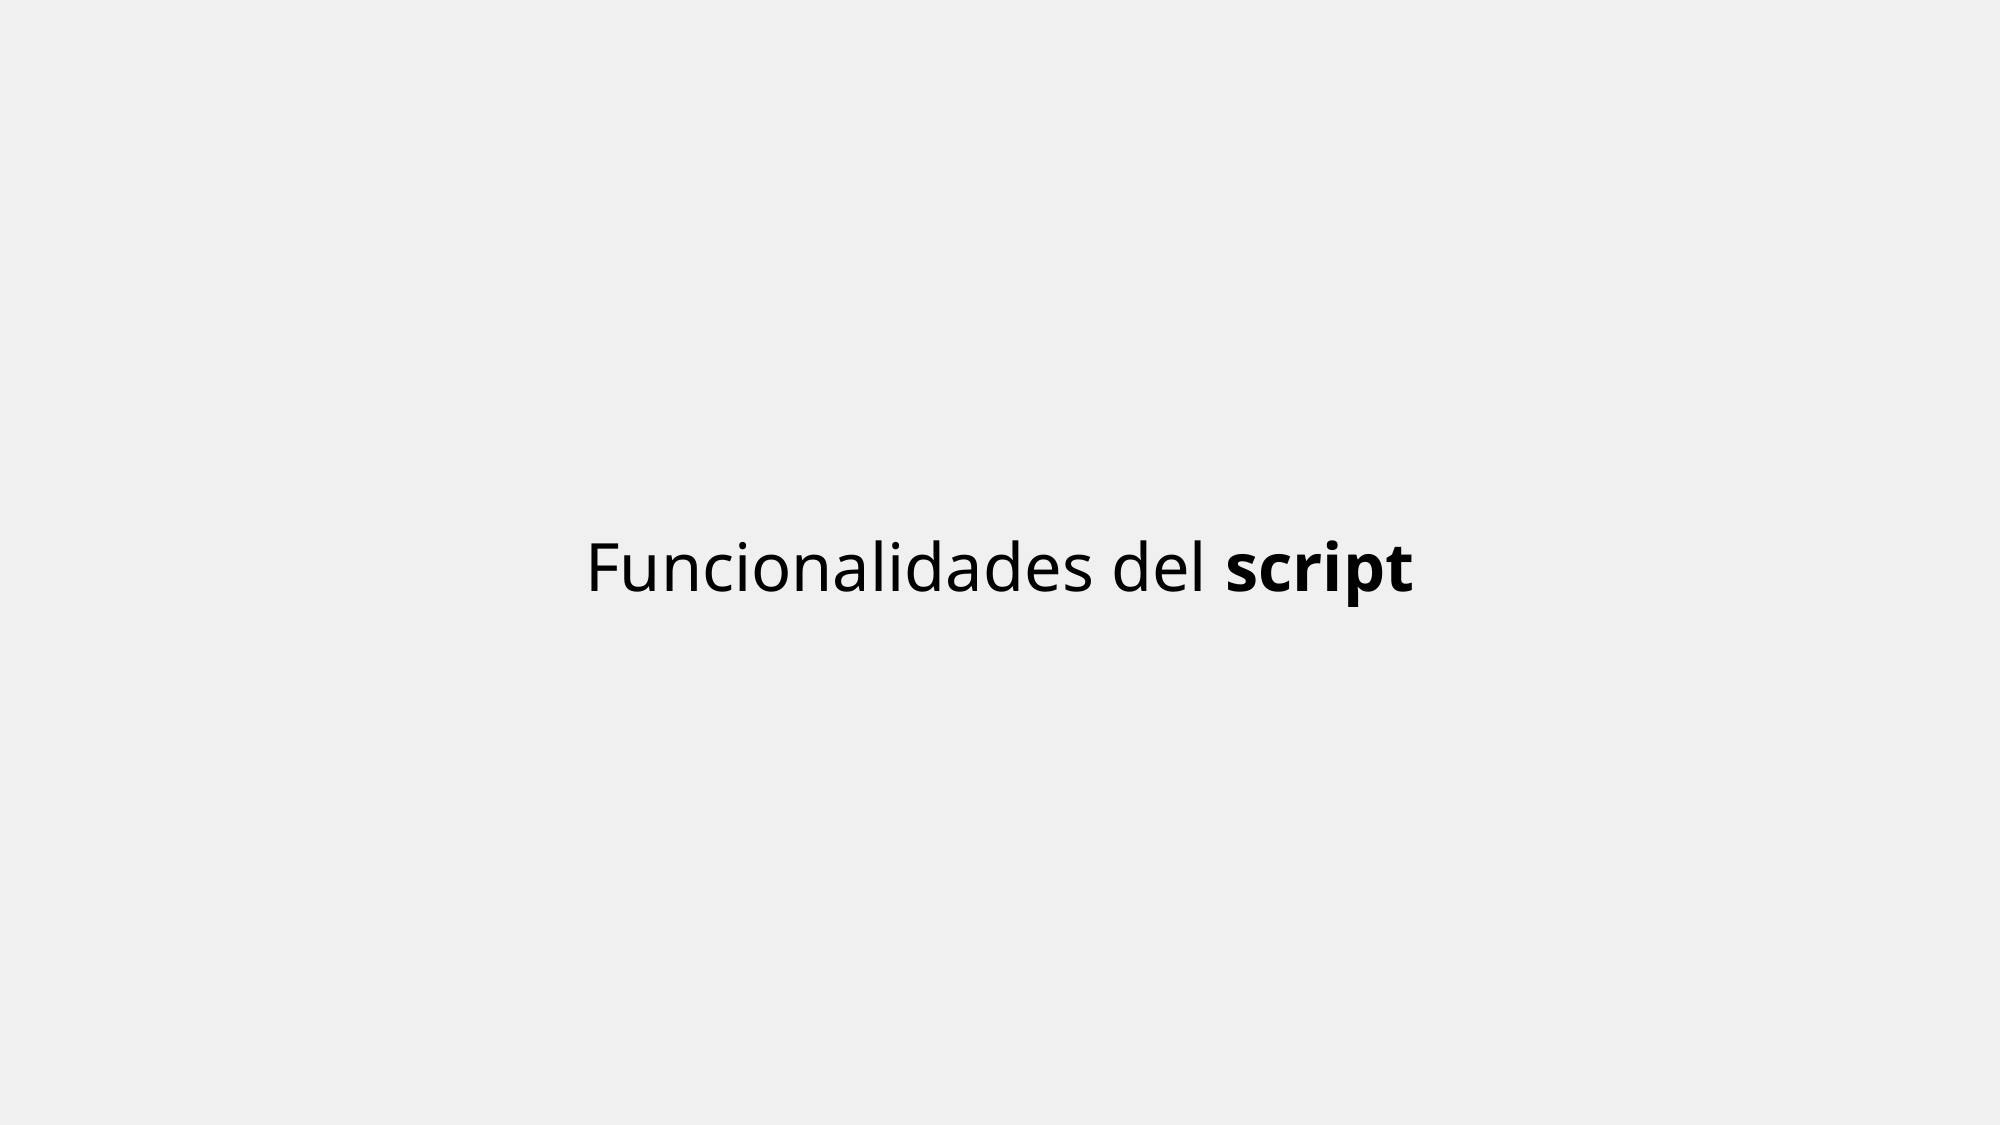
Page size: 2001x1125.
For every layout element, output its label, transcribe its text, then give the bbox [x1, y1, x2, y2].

text_box Funcionalidades del script [229, 511, 1770, 614]
